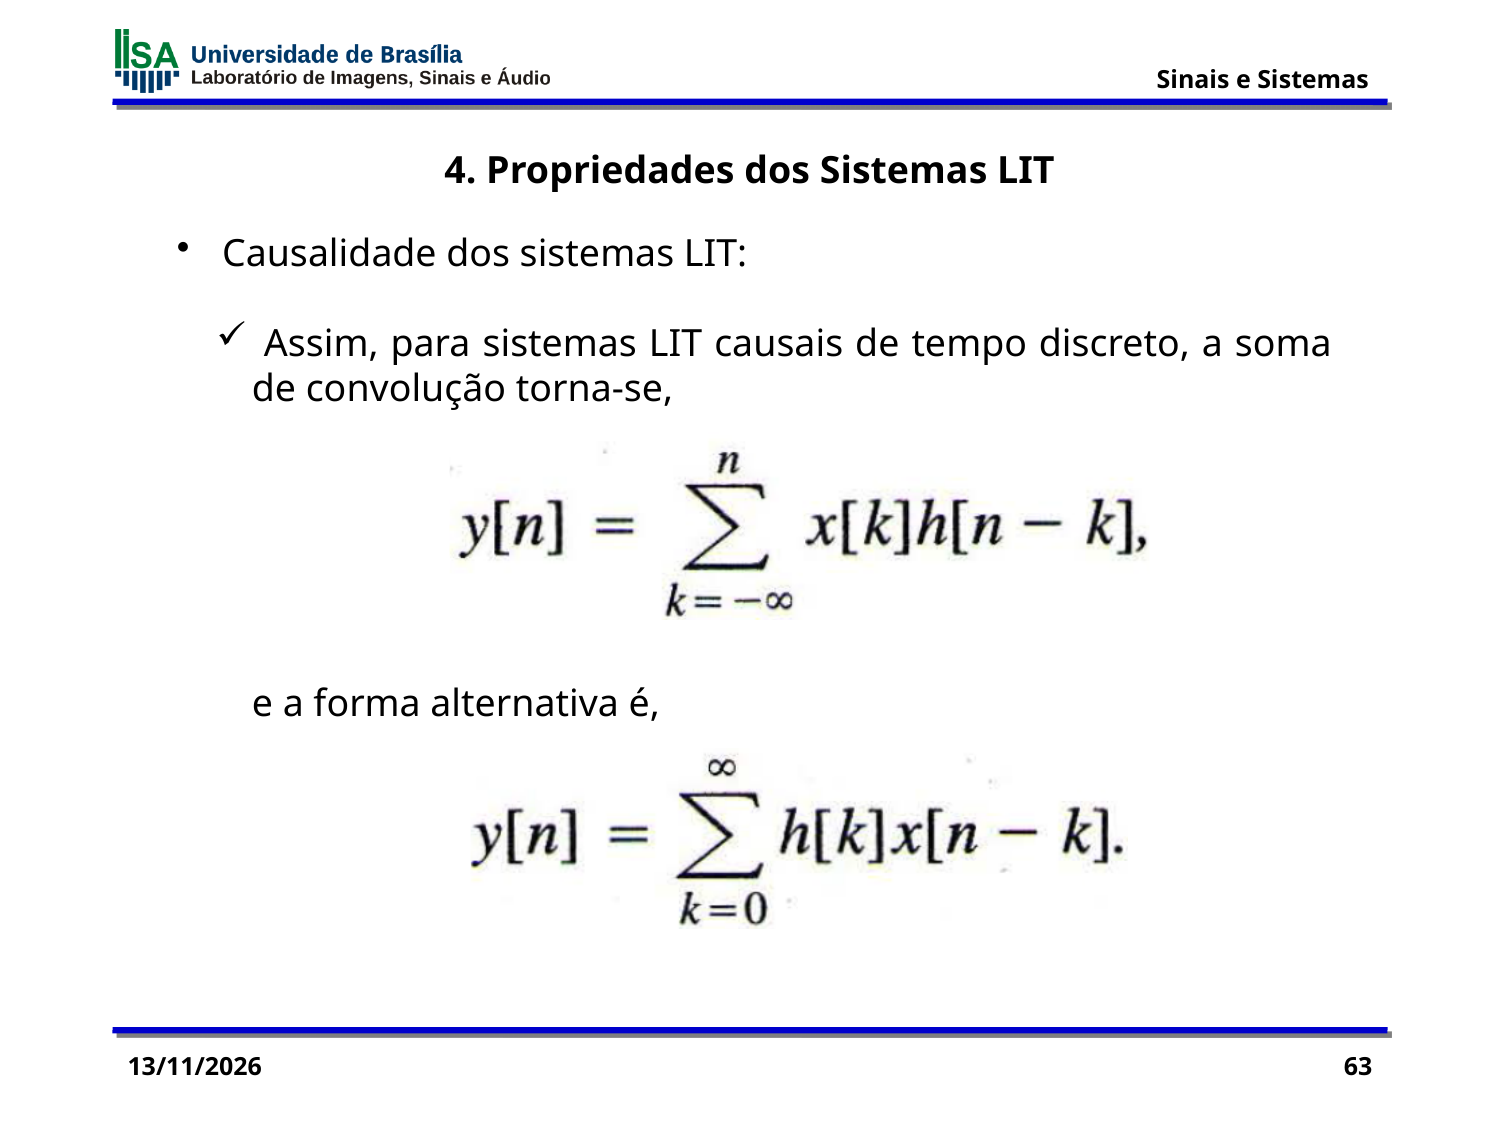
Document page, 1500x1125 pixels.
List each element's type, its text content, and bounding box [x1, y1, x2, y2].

text_box Causalidade dos sistemas LIT: Assim, para sistemas LIT causais de tempo discreto, a soma de convolução torna-se, e a forma alternativa é, [162, 221, 1348, 731]
picture [115, 29, 550, 93]
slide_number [112, 1042, 426, 1118]
text_box 4. Propriedades dos Sistemas LIT [112, 138, 1388, 198]
picture [470, 747, 1129, 929]
picture [449, 432, 1150, 621]
slide_number 63 [1074, 1042, 1388, 1118]
